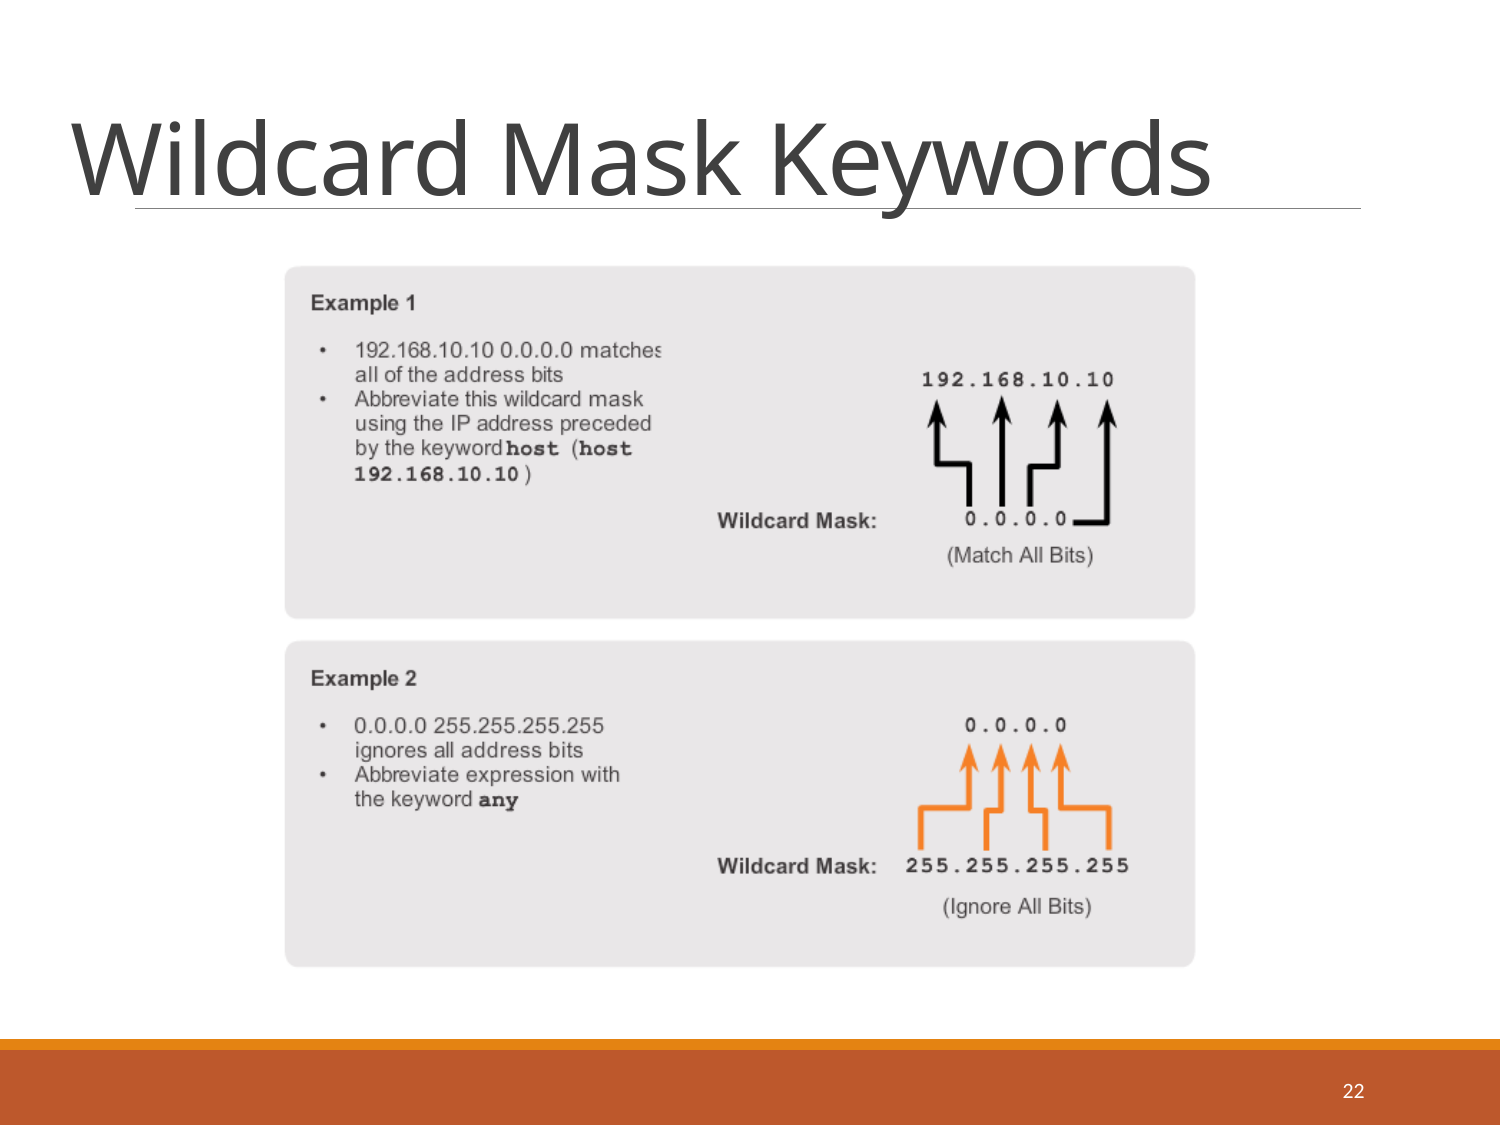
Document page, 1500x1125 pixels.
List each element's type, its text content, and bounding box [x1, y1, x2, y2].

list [90, 256, 1394, 977]
slide_number 22 [1218, 1059, 1380, 1120]
title Wildcard Mask Keywords [55, 80, 1443, 224]
